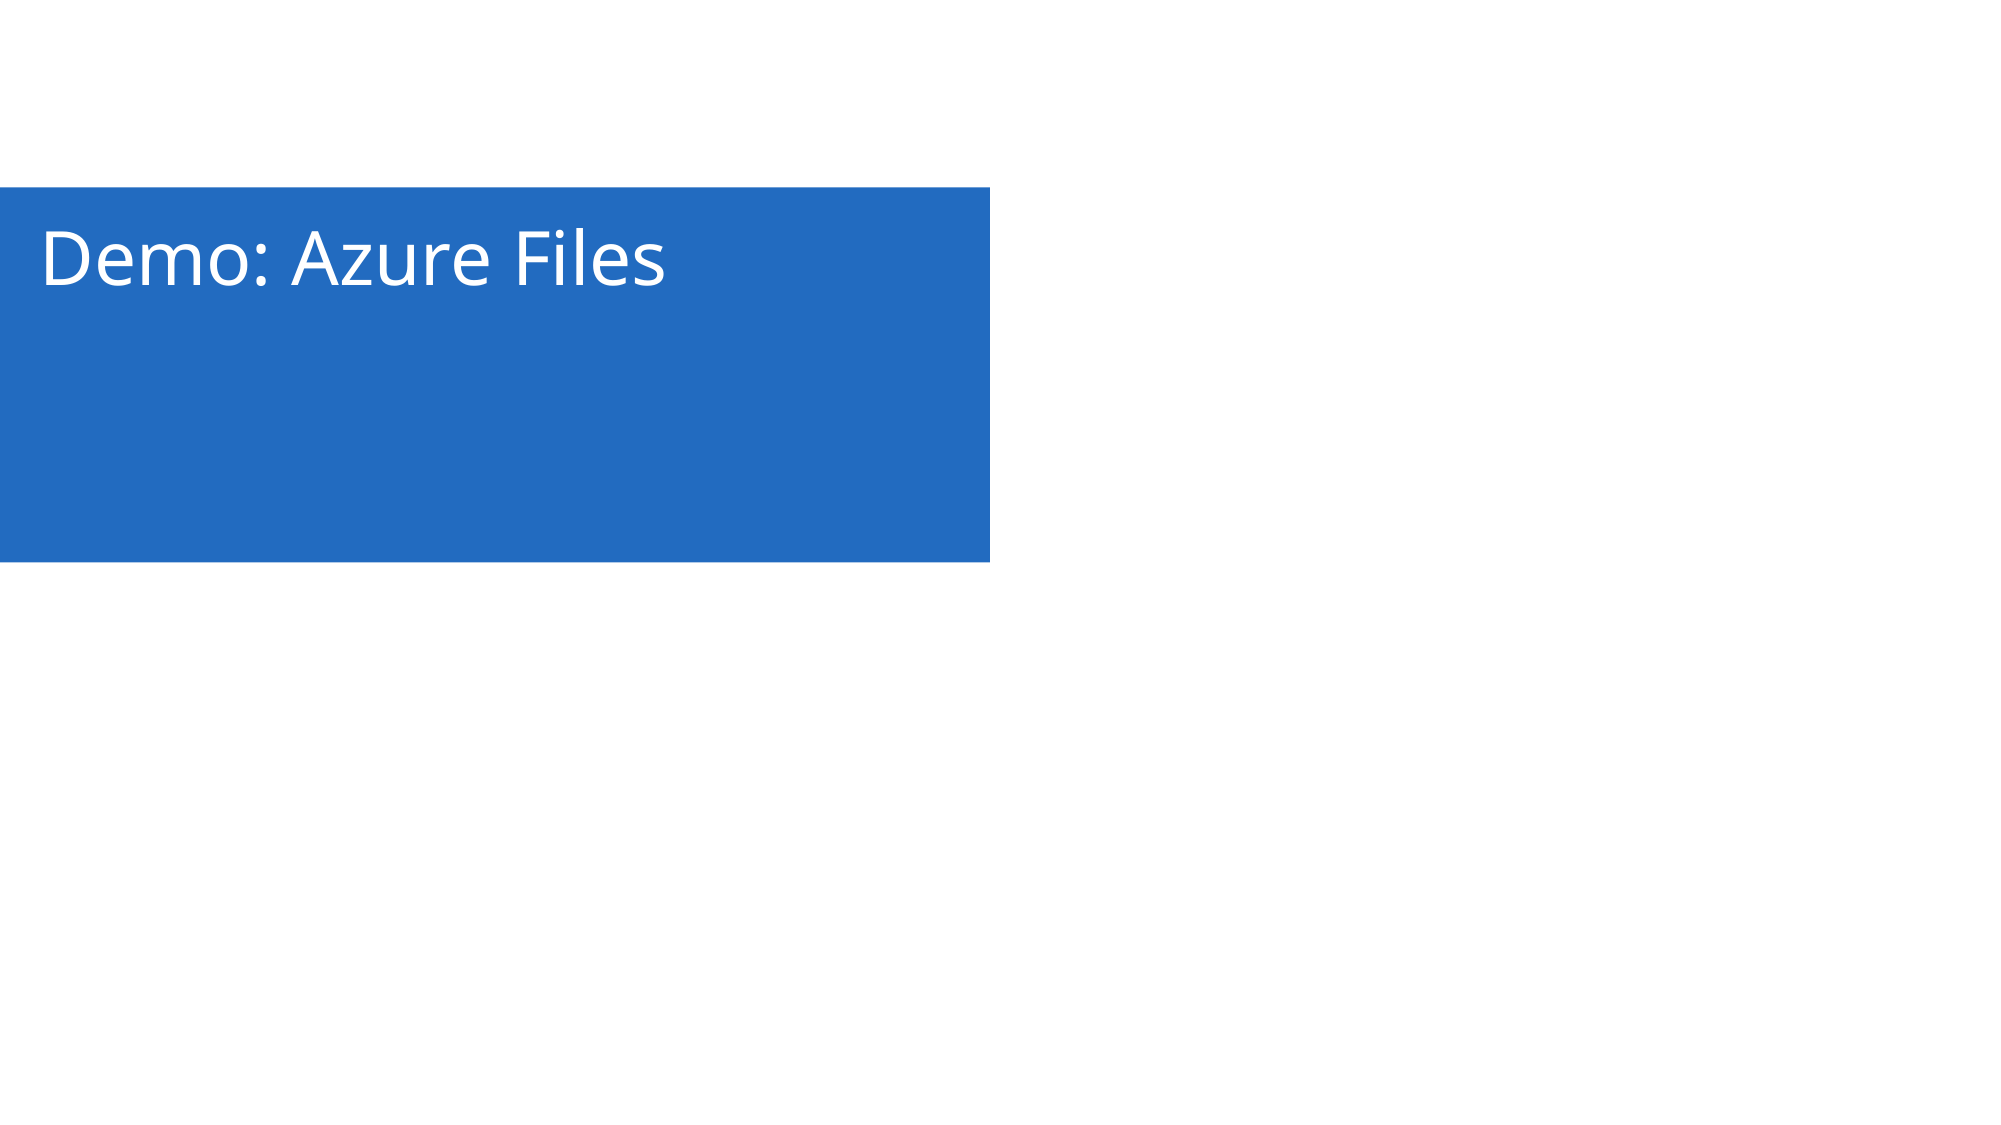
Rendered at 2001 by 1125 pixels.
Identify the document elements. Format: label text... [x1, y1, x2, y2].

list Demo: Azure Files [0, 187, 990, 563]
